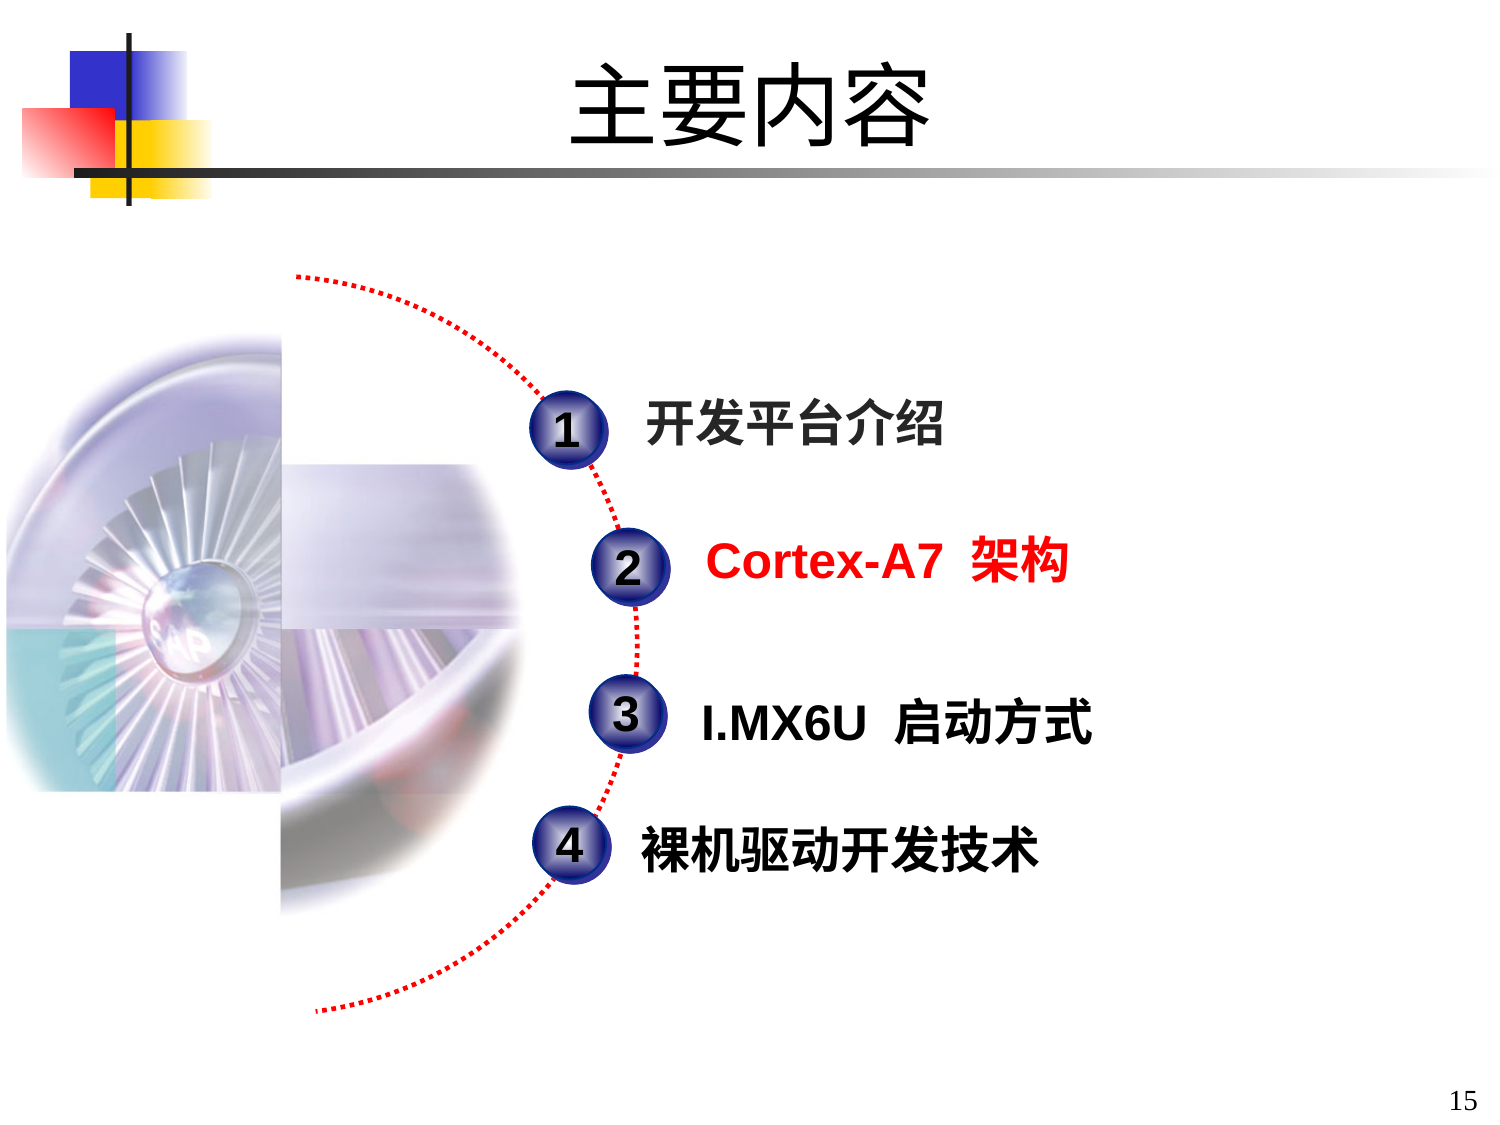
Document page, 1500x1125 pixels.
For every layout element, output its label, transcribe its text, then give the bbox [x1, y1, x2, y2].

text_box 2 [591, 528, 665, 602]
text_box 裸机驱动开发技术 [627, 818, 1173, 893]
text_box 开发平台介绍 [631, 391, 1023, 466]
text_box Cortex-A7 架构 [692, 528, 1129, 603]
text_box [292, 276, 444, 320]
text_box [541, 455, 638, 819]
text_box 1 [541, 391, 604, 465]
text_box 主要内容 [87, 53, 1413, 173]
text_box I.MX6U 启动方式 [686, 682, 1109, 758]
text_box [541, 867, 554, 894]
picture [5, 321, 538, 933]
text_box [306, 941, 490, 1012]
text_box 4 [541, 806, 607, 880]
text_box 3 [589, 675, 663, 749]
